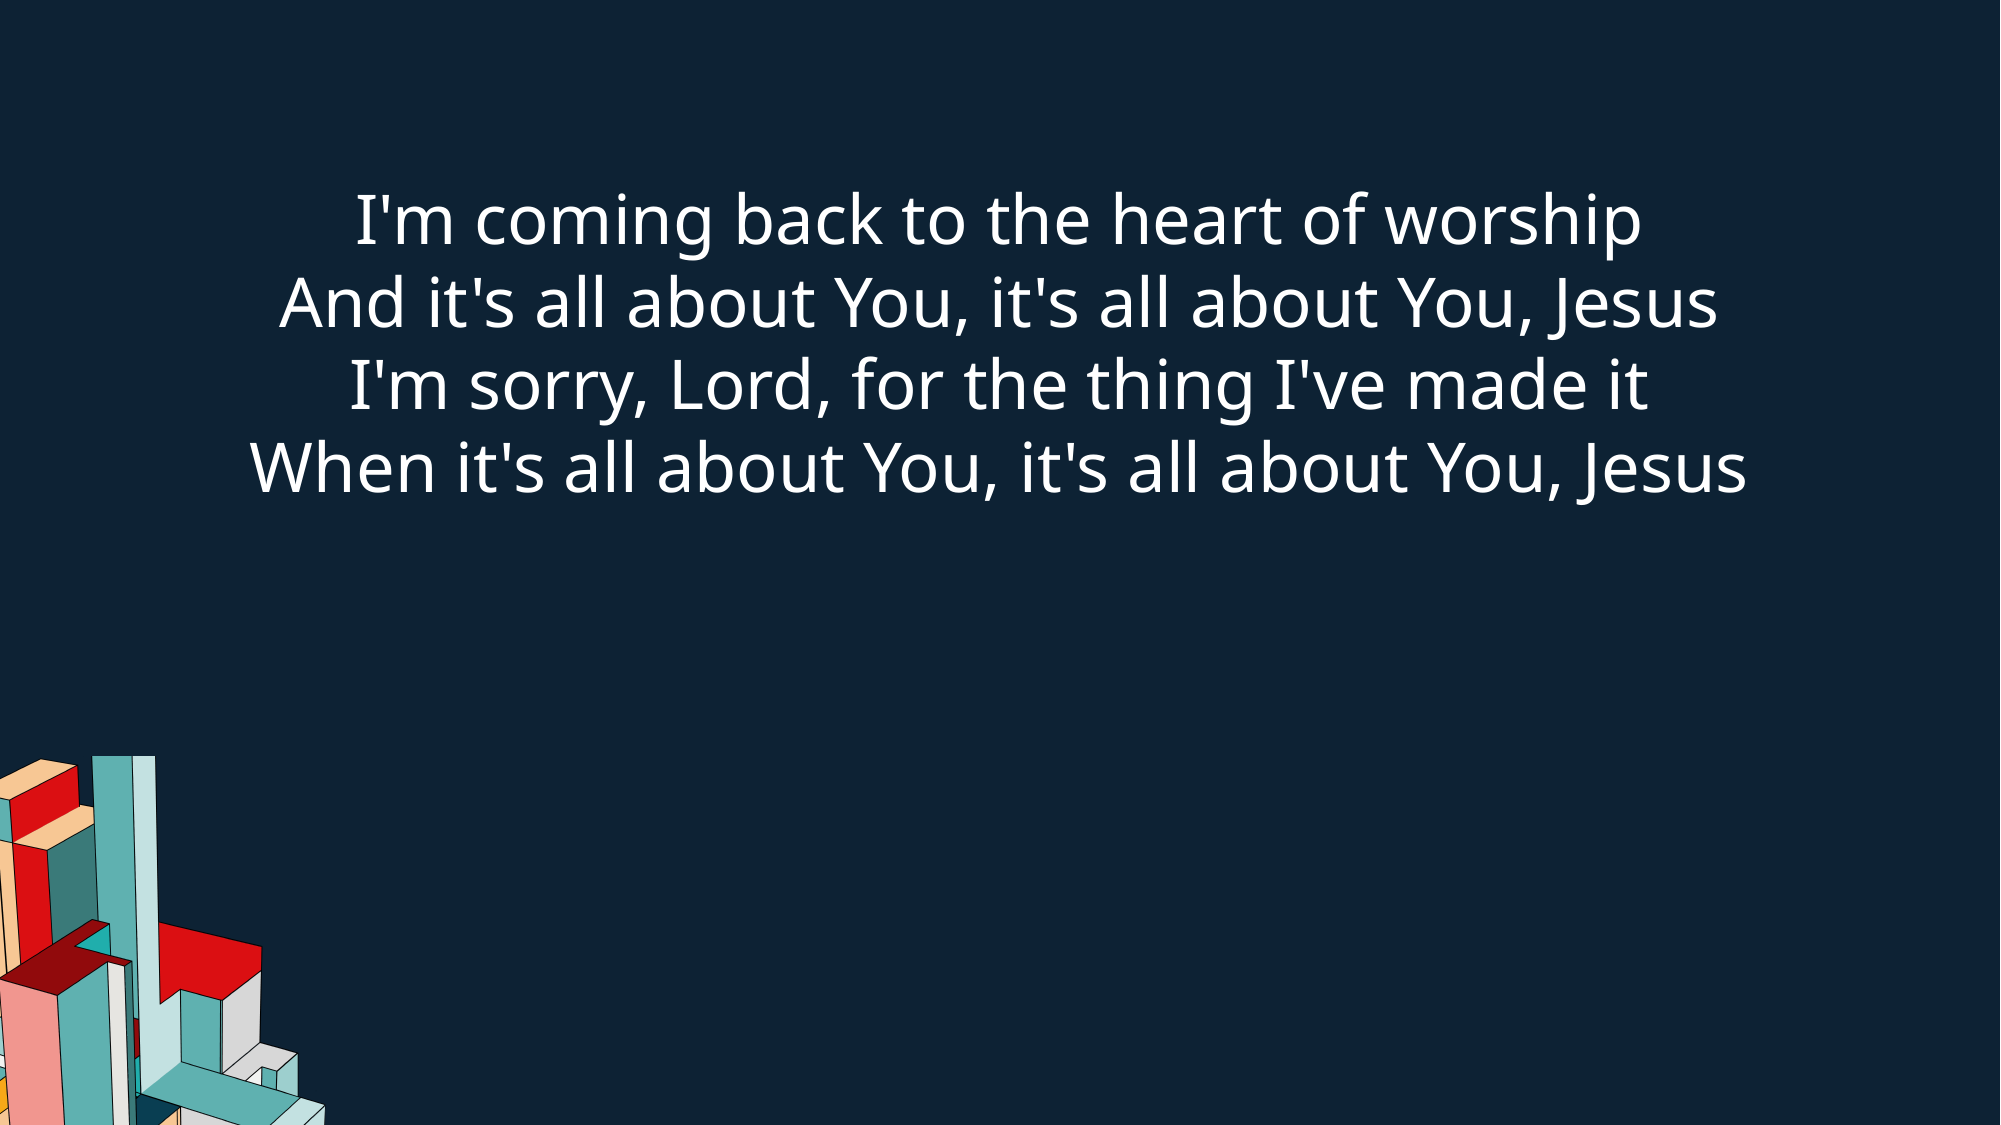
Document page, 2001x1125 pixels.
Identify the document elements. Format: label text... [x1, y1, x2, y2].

picture [0, 756, 326, 1125]
text_box I'm coming back to the heart of worship And it's all about You, it's all about You, Jesus I'm sorry, Lord, for the thing I've made it When it's all about You, it's all about You, Jesus [99, 168, 1900, 596]
